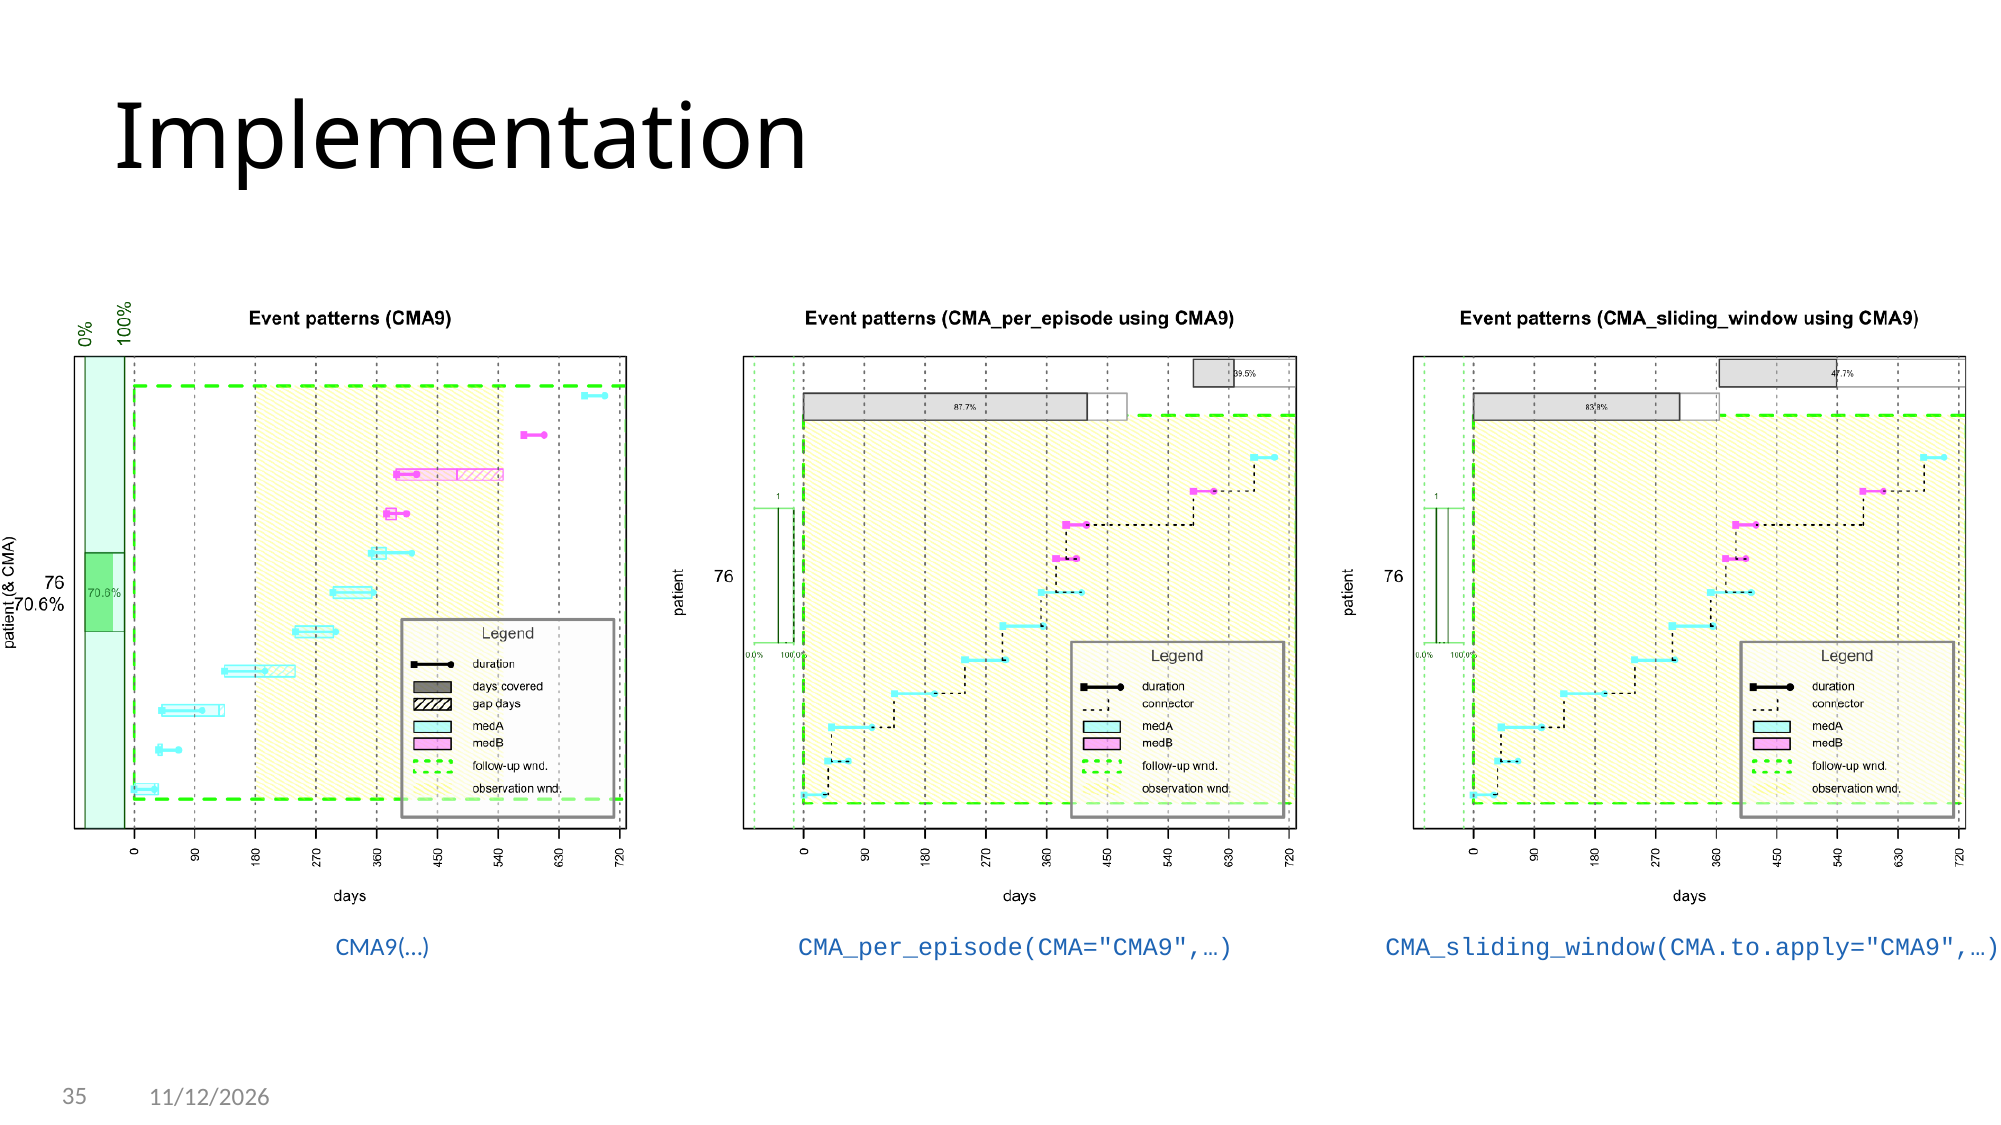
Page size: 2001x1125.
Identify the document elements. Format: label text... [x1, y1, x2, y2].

text_box CMA_sliding_window(CMA.to.apply="CMA9",…) [1370, 925, 2000, 968]
text_box CMA9(…) [321, 925, 445, 968]
picture [0, 278, 2000, 925]
text_box CMA_per_episode(CMA="CMA9",…) [783, 925, 1249, 968]
slide_number 35 [0, 1065, 103, 1125]
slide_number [133, 1065, 433, 1125]
title Implementation [99, 45, 1756, 233]
